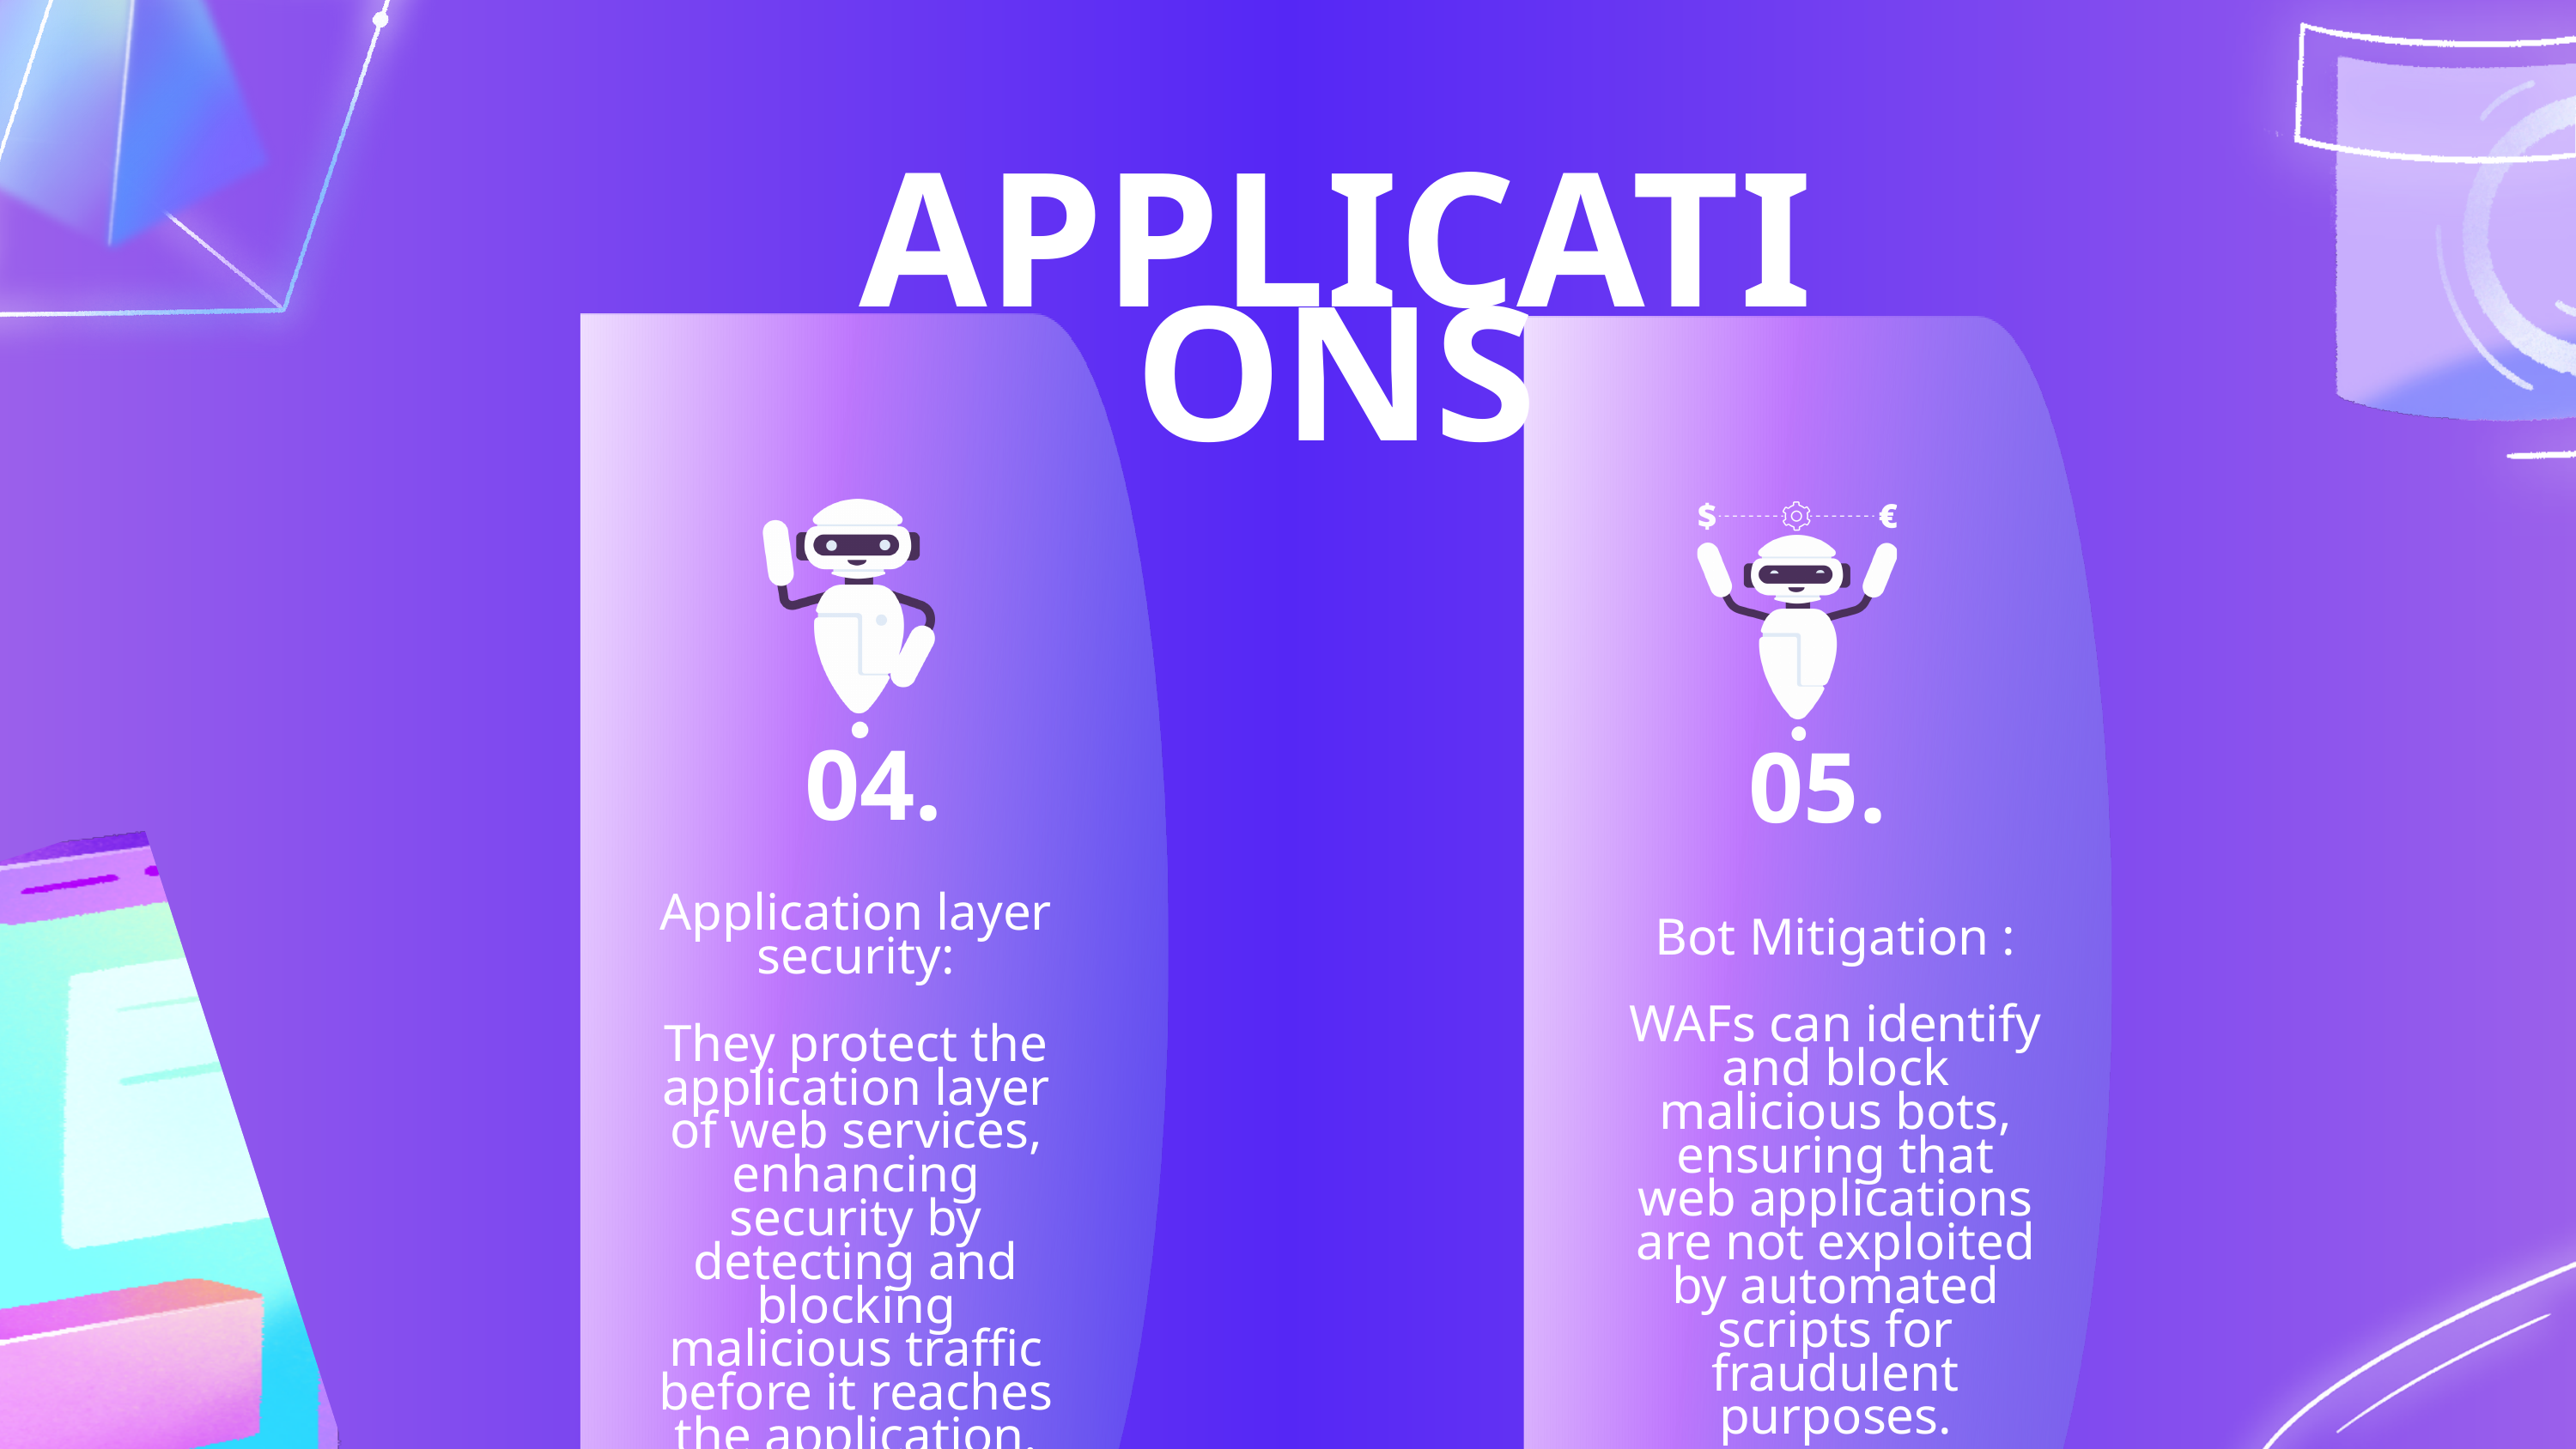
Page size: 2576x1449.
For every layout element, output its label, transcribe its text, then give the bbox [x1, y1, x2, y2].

text_box [2216, 0, 2576, 539]
text_box [0, 816, 345, 1449]
text_box [2197, 999, 2576, 1449]
text_box [1697, 501, 1898, 741]
text_box 04. [641, 760, 1106, 840]
text_box 05. [1586, 762, 2050, 843]
text_box [0, 0, 449, 364]
text_box [1523, 316, 2112, 1449]
text_box APPLICATIONS [794, 210, 1877, 479]
text_box [762, 499, 935, 738]
text_box Application layer security: They protect the application layer of web services, enhancing security by detecting and blocking malicious traffic before it reaches the application. [641, 896, 1070, 1449]
text_box Bot Mitigation : WAFs can identify and block malicious bots, ensuring that web applications are not exploited by automated scripts for fraudulent purposes. [1621, 920, 2050, 1445]
text_box [580, 313, 1169, 1449]
